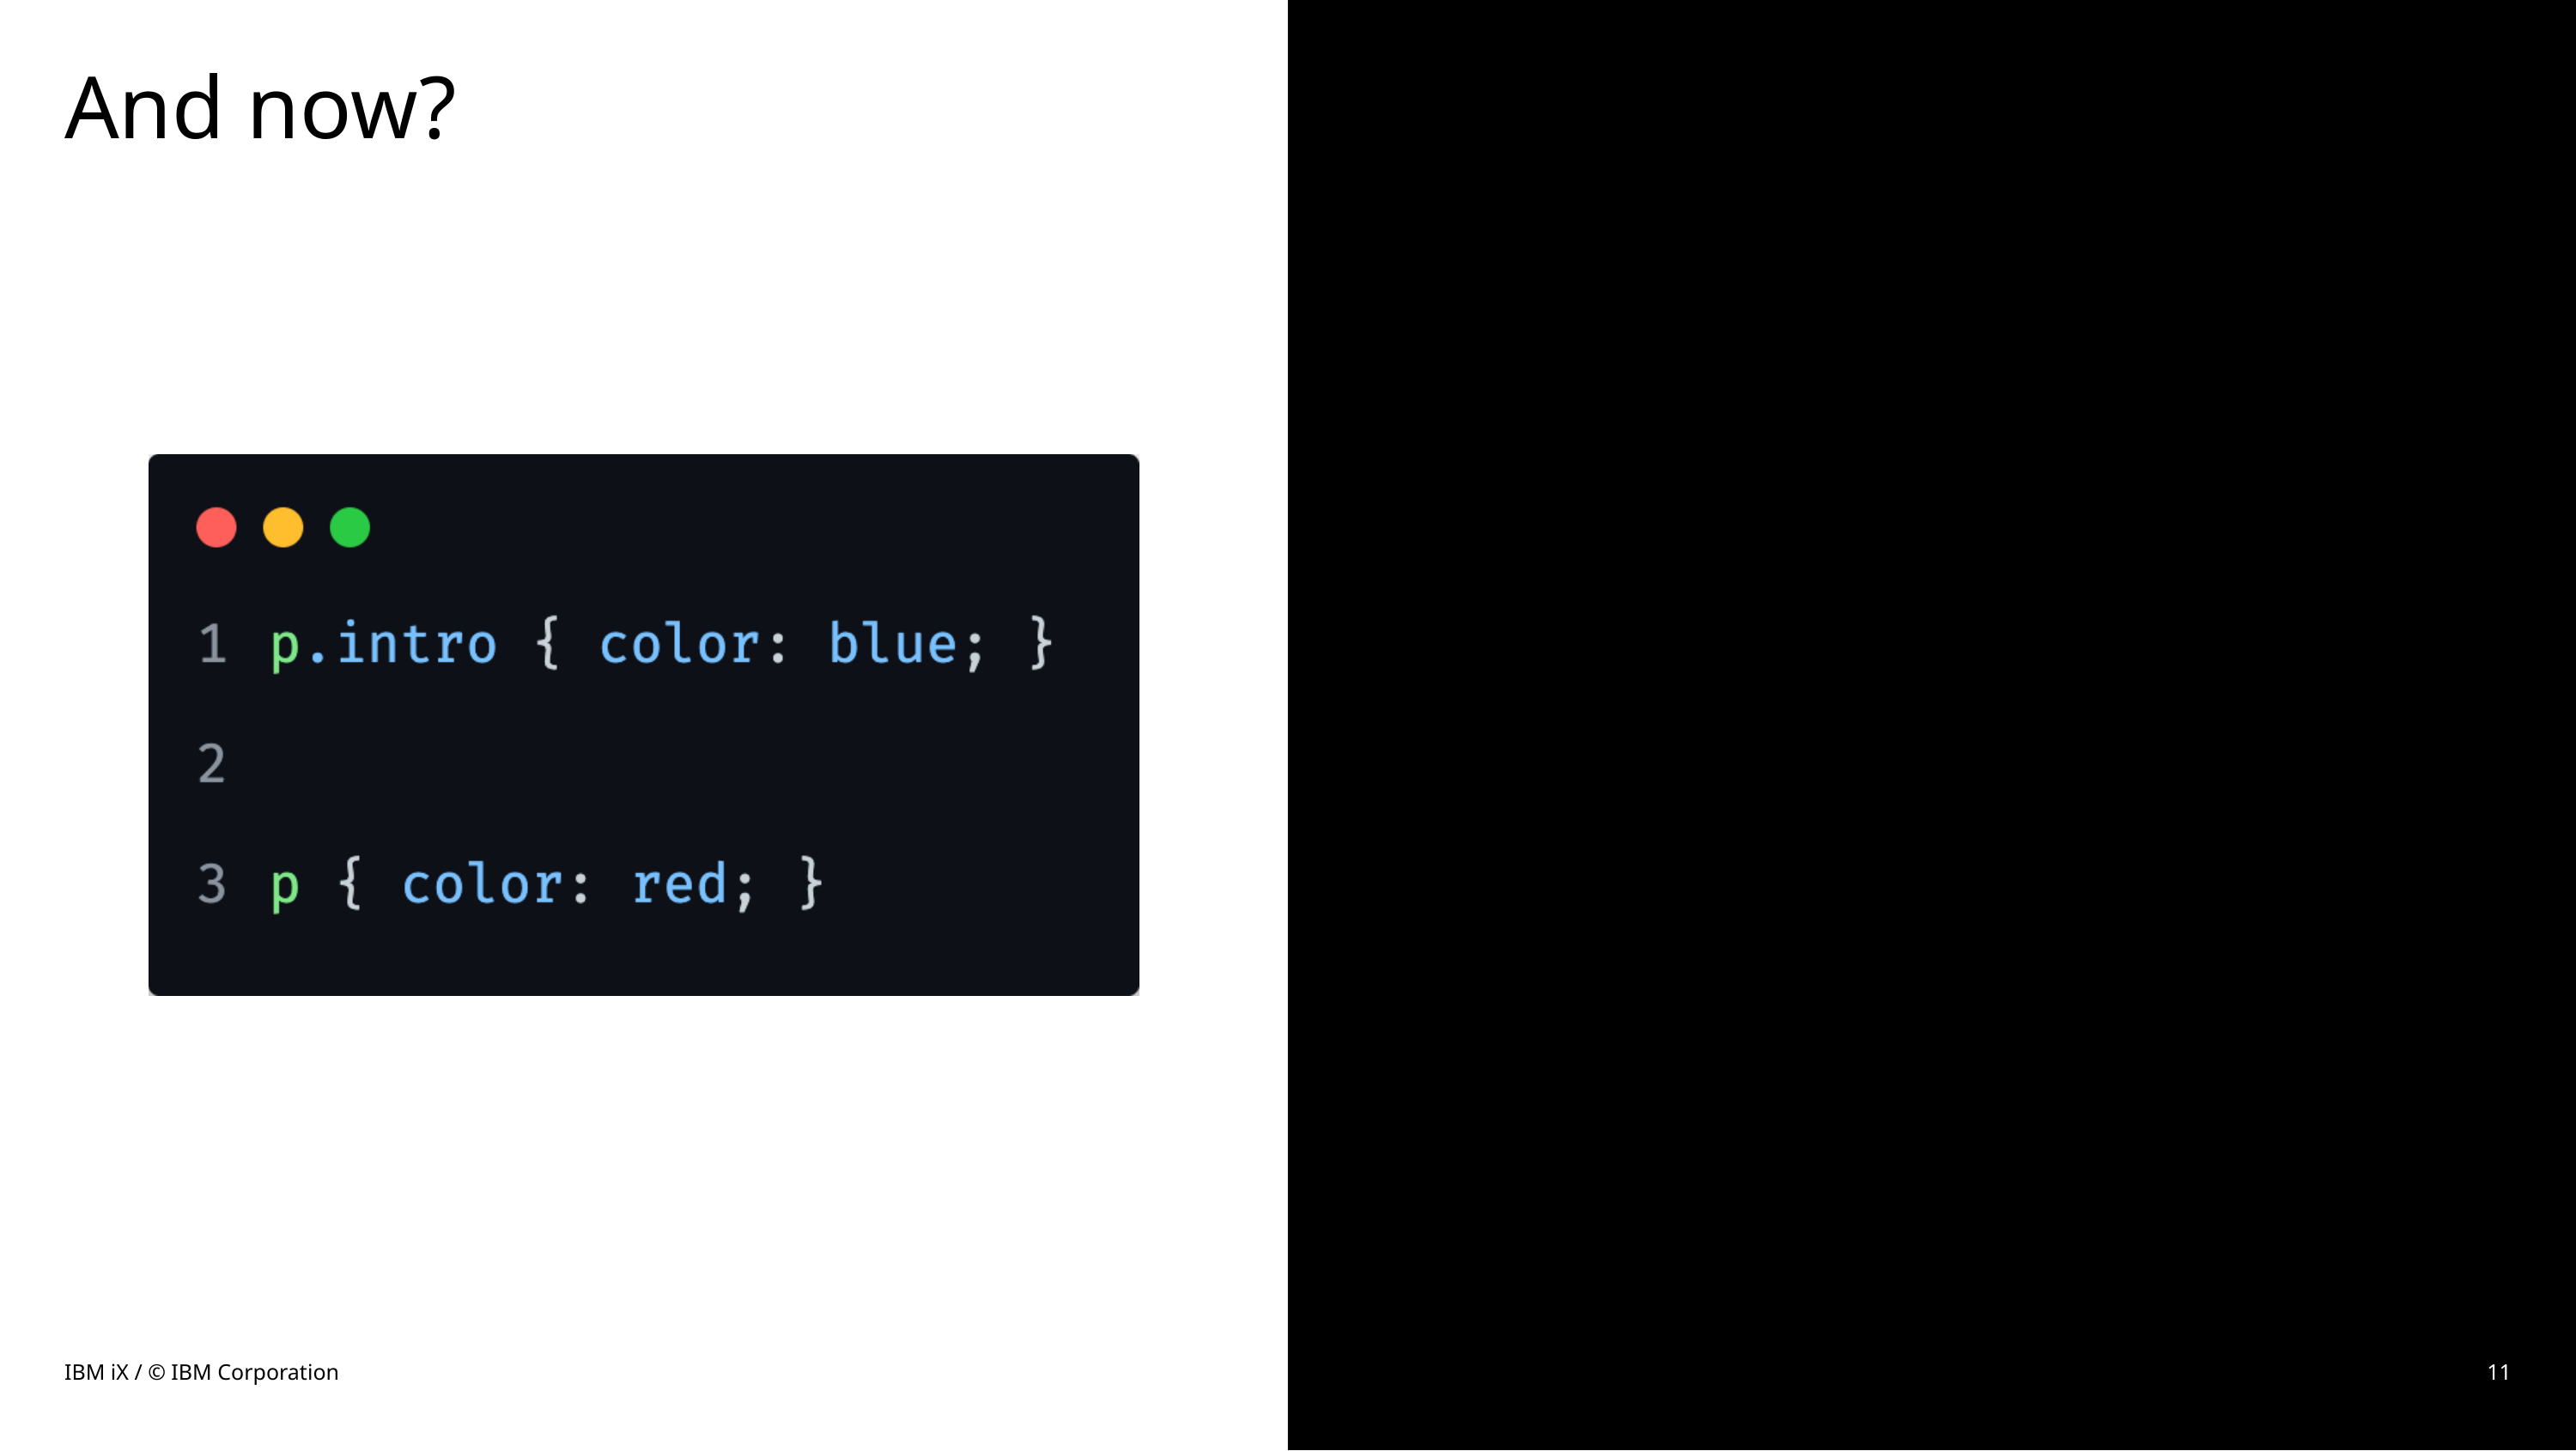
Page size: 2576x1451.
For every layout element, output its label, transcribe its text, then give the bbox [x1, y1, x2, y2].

title And now? [64, 64, 1224, 1270]
slide_number 11 [1996, 1350, 2512, 1397]
footer IBM iX / © IBM Corporation [64, 1350, 1224, 1397]
picture [149, 454, 1139, 996]
